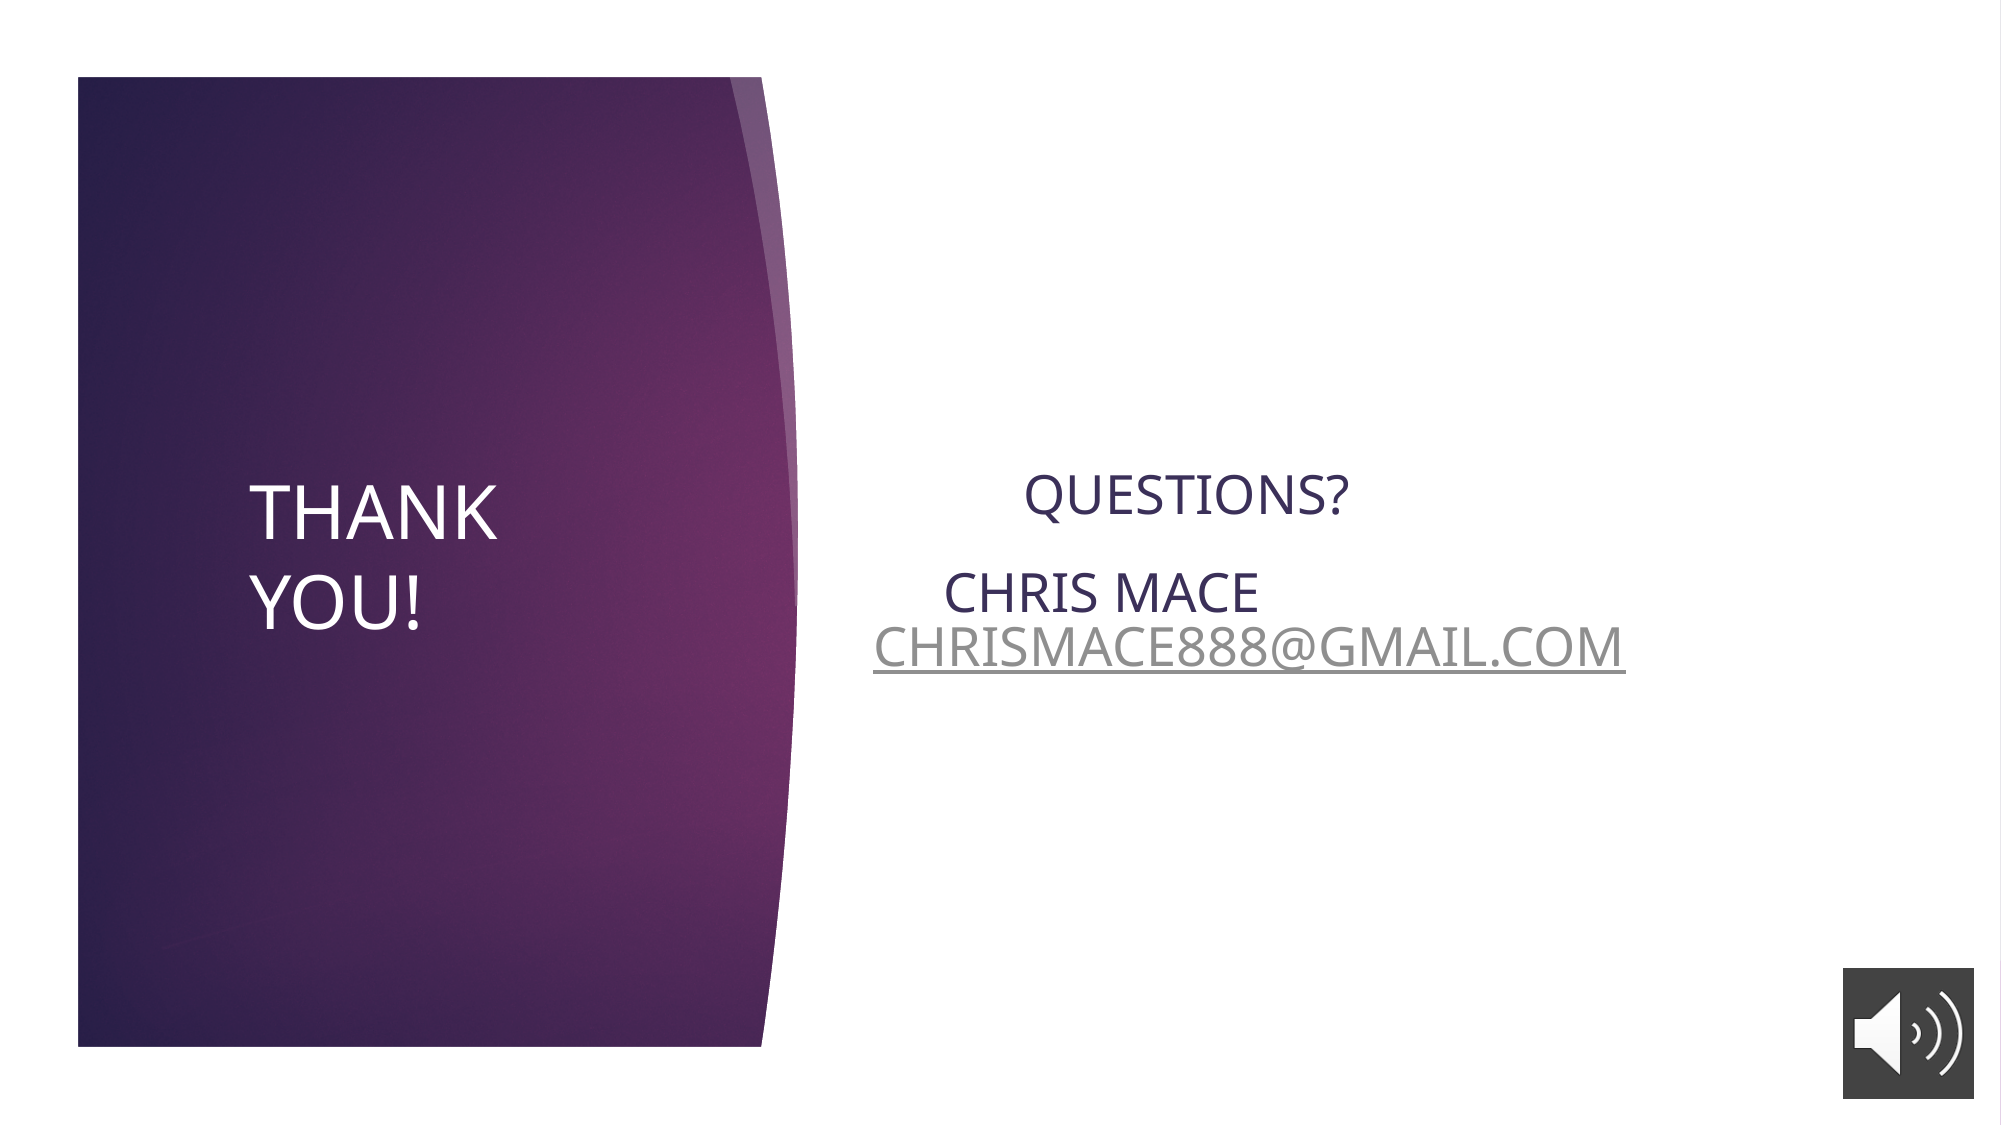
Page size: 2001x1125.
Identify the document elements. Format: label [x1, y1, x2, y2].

picture [1841, 966, 1976, 1101]
text_box [0, 0, 2000, 1125]
